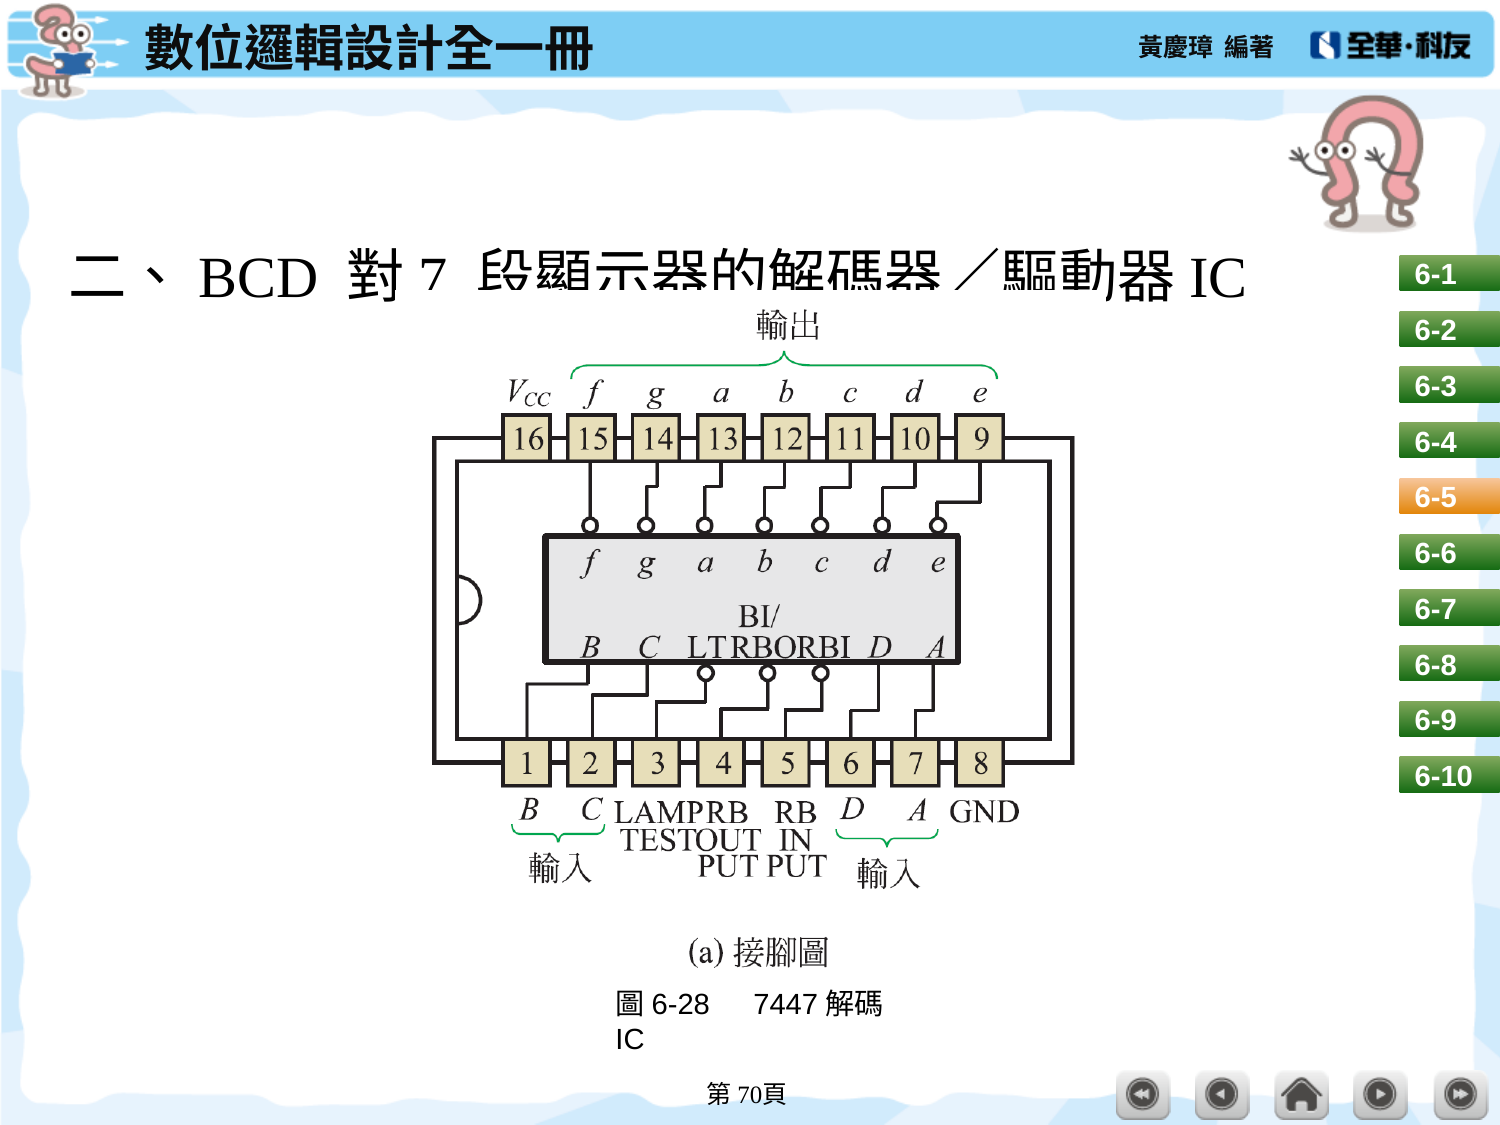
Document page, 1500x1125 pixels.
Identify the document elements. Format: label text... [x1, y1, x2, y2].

text_box 圖6-28 7447解碼IC [600, 987, 901, 1063]
picture [0, 0, 1500, 1125]
list 二、BCD 對7 段顯示器的解碼器／驅動器IC [53, 231, 1388, 1059]
